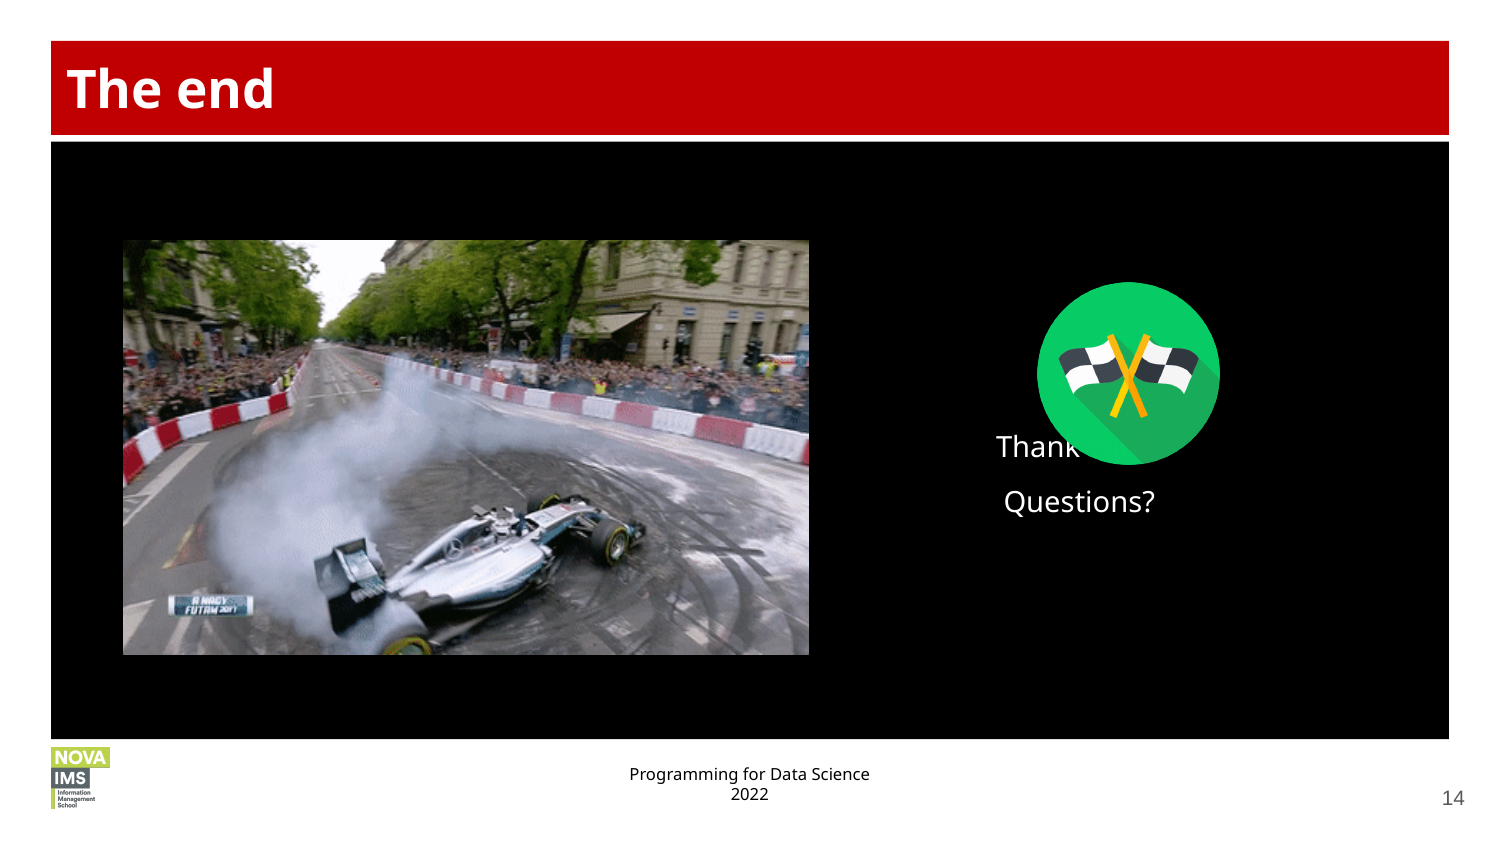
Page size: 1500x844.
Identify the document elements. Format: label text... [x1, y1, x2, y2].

picture [122, 240, 809, 655]
text_box Programming for Data Science 2022 [419, 749, 1081, 820]
title The end [51, 40, 1449, 135]
slide_number 14 [1389, 764, 1480, 830]
picture [50, 747, 111, 810]
list Thank You!! Questions? [51, 141, 1449, 740]
picture [1037, 282, 1220, 465]
